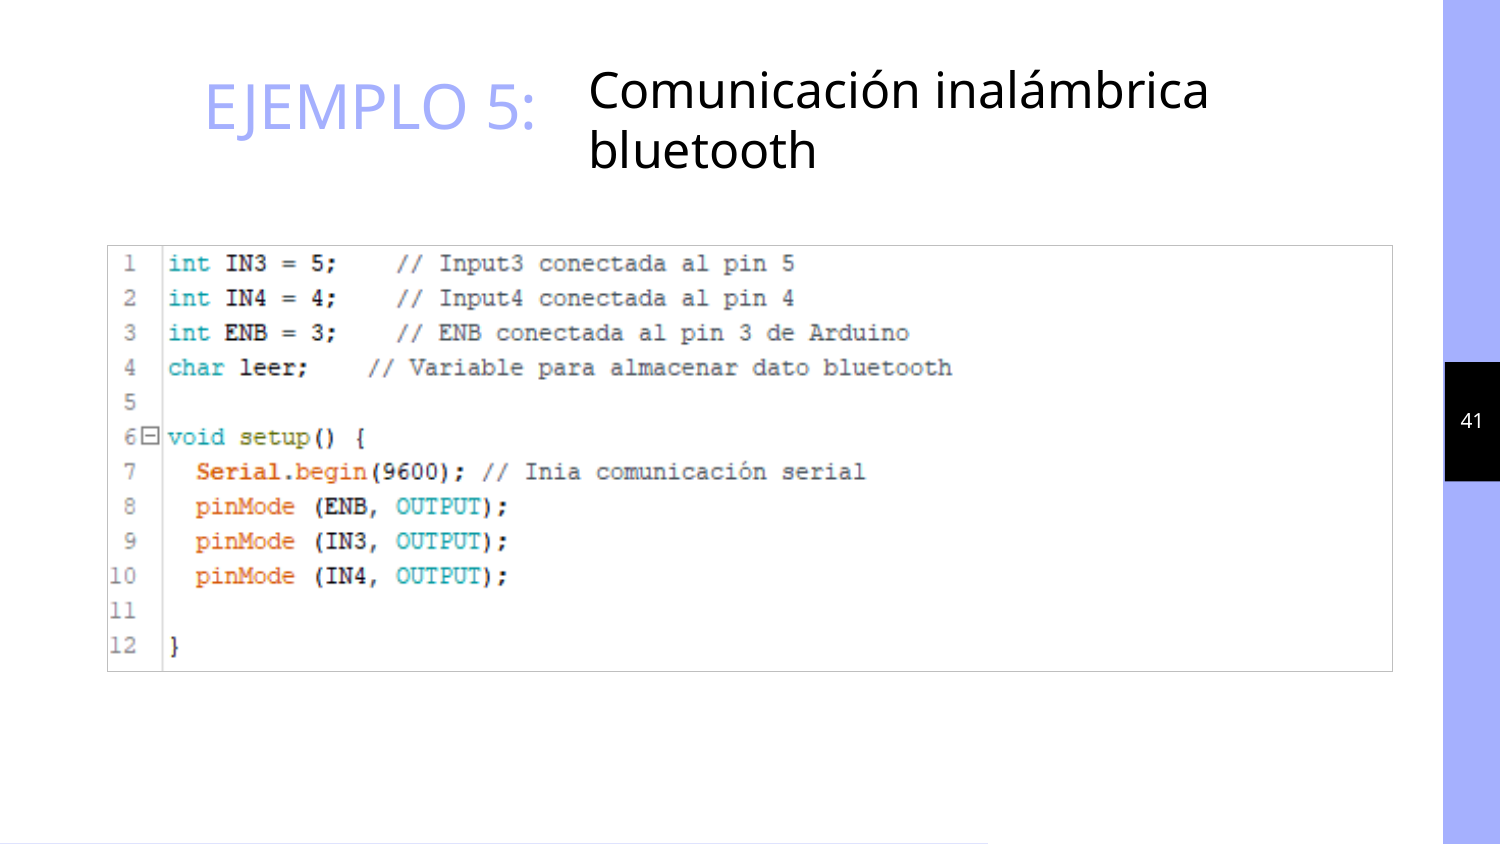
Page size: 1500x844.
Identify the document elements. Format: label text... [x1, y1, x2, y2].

title EJEMPLO 5: [188, 66, 560, 157]
slide_number 41 [1448, 362, 1500, 482]
picture [106, 0, 1443, 844]
text_box Comunicación inalámbrica bluetooth [560, 43, 983, 157]
